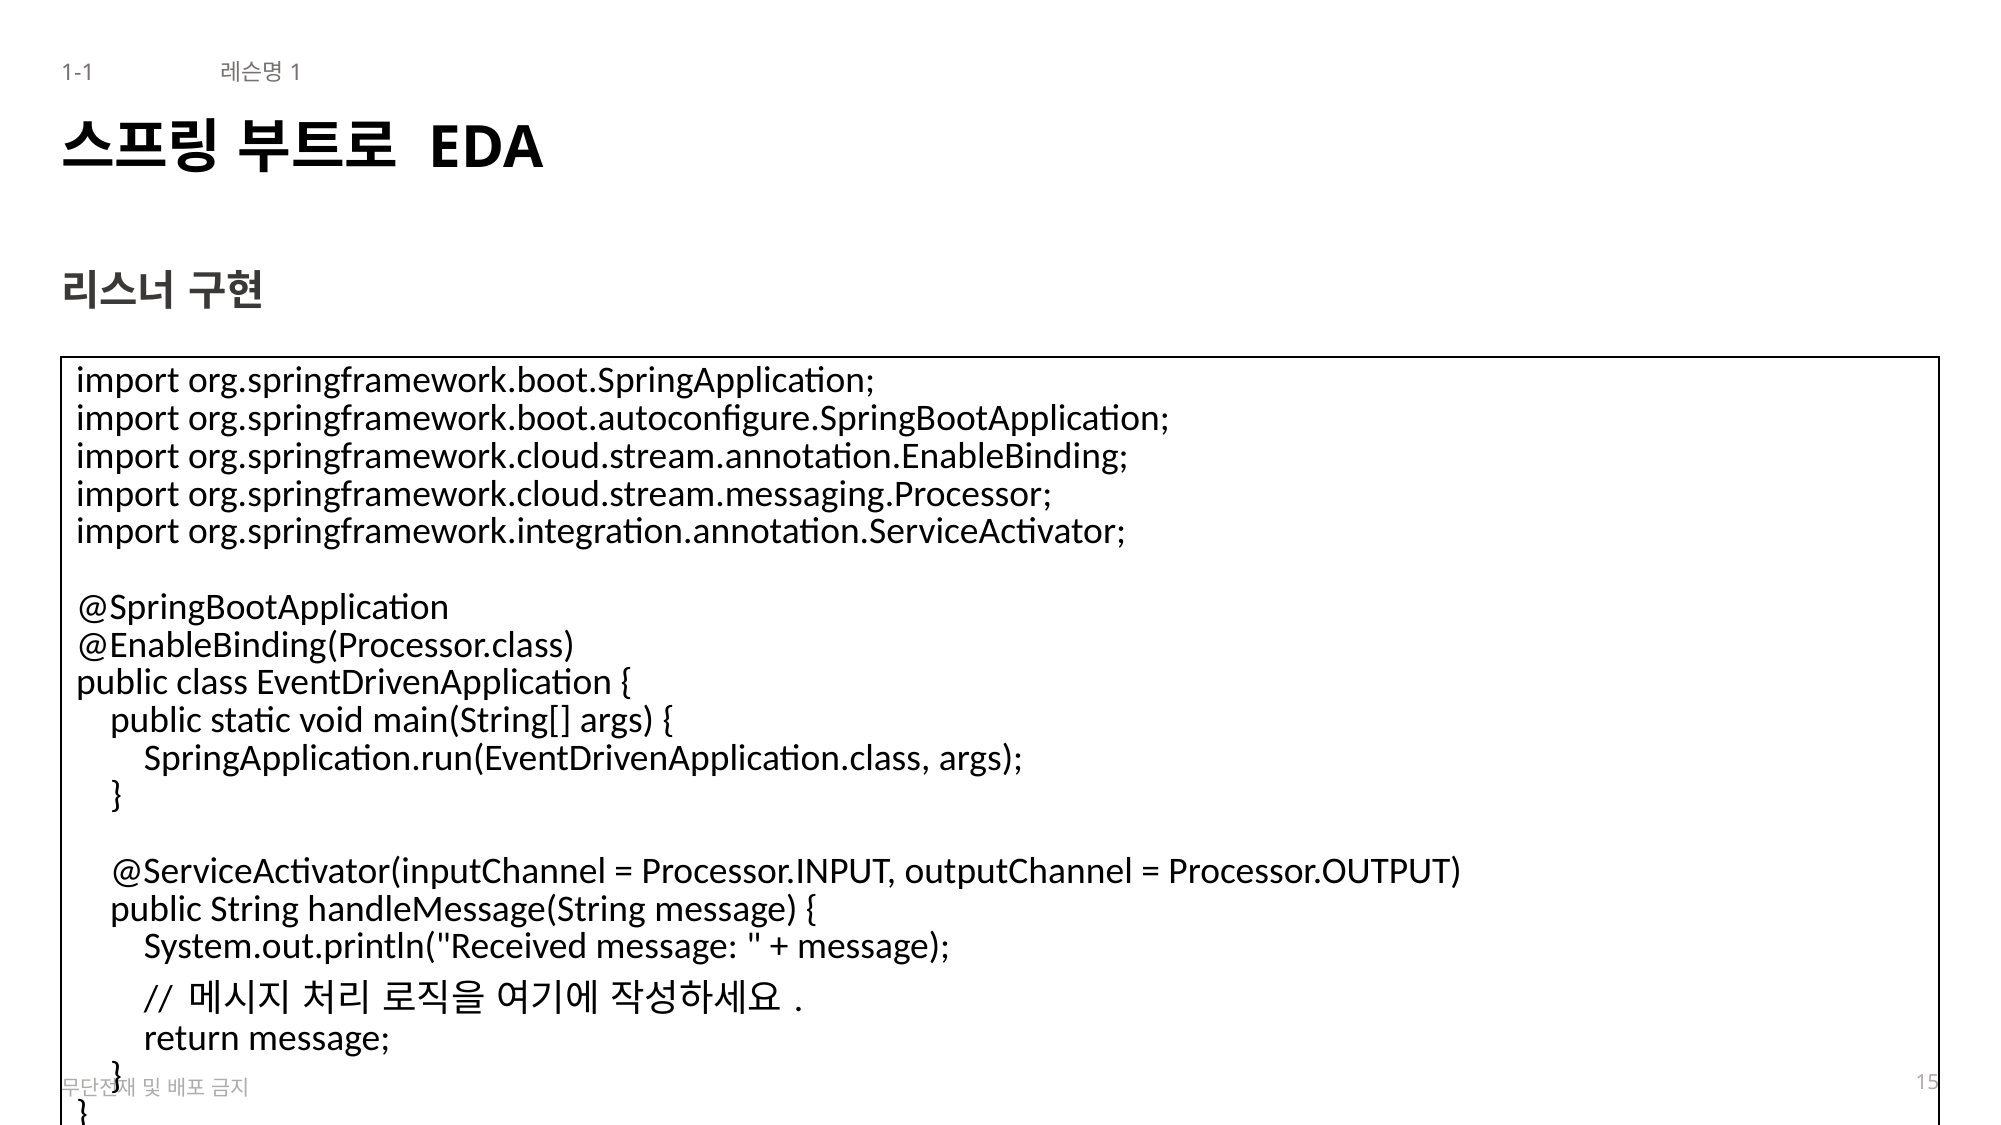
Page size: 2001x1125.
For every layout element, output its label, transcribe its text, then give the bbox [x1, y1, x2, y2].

table_header import org.springframework.boot.SpringApplication; import org.springframework.boot.autoconfigure.SpringBootApplication; import org.springframework.cloud.stream.annotation.EnableBinding; import org.springframework.cloud.stream.messaging.Processor; import org.springframework.integration.annotation.ServiceActivator; @SpringBootApplication @EnableBinding(Processor.class) public class EventDrivenApplication { public static void main(String[] args) { SpringApplication.run(EventDrivenApplication.class, args); } @ServiceActivator(inputChannel = Processor.INPUT, outputChannel = Processor.OUTPUT) public String handleMessage(String message) { System.out.println("Received message: " + message); // 메시지 처리 로직을 여기에 작성하세요. return message; } } [62, 358, 1938, 1125]
list 1-1 [60, 60, 185, 86]
list 레슨명1 [220, 60, 1940, 86]
title 스프링 부트로 EDA [60, 88, 1940, 212]
list 리스너 구현 [60, 239, 1940, 356]
